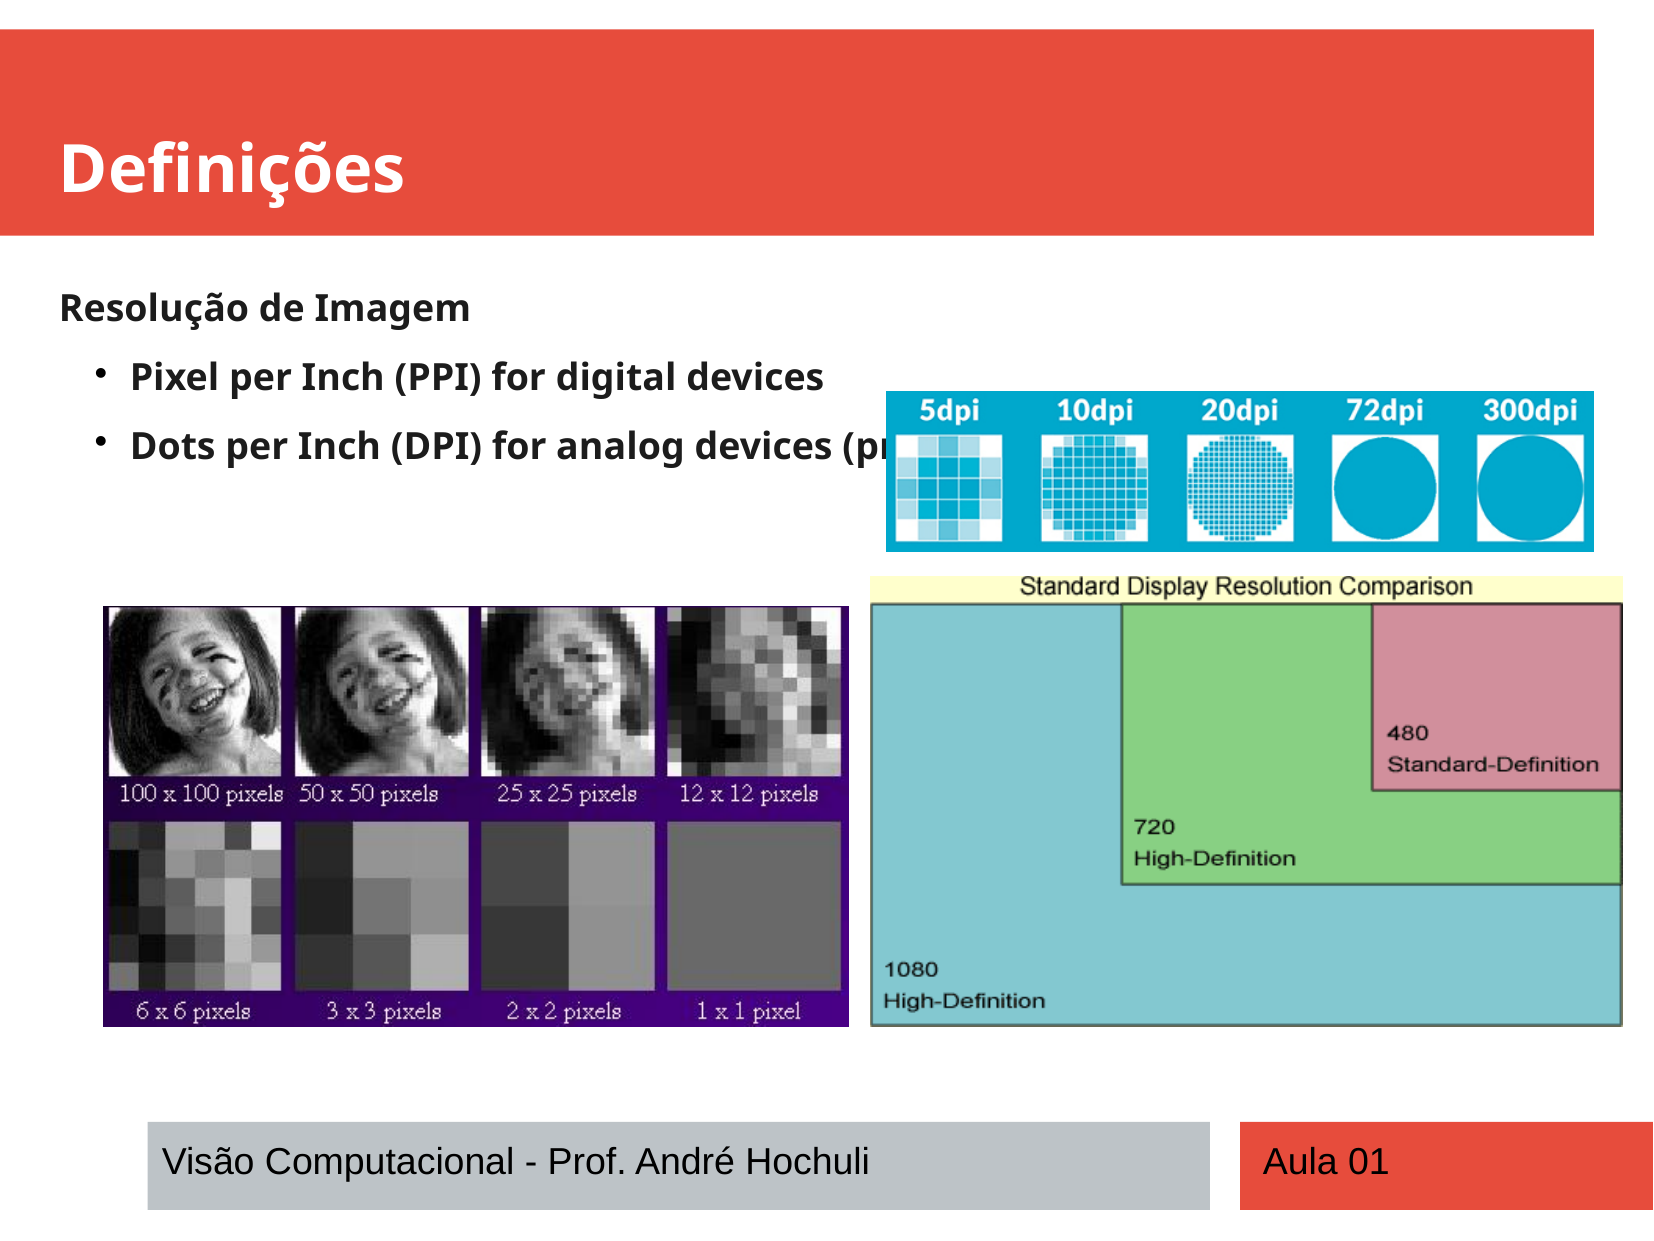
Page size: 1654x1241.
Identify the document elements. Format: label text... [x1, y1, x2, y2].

text_box Definições [58, 58, 1594, 206]
text_box Resolução de Imagem Pixel per Inch (PPI) for digital devices Dots per Inch (DPI) for analog devices (printers) [58, 284, 1565, 1052]
text_box Aula 01 [1248, 1129, 1623, 1189]
text_box Visão Computacional - Prof. André Hochuli [147, 1129, 1205, 1189]
picture [886, 390, 1595, 552]
picture [870, 576, 1623, 1027]
picture [103, 605, 850, 1027]
